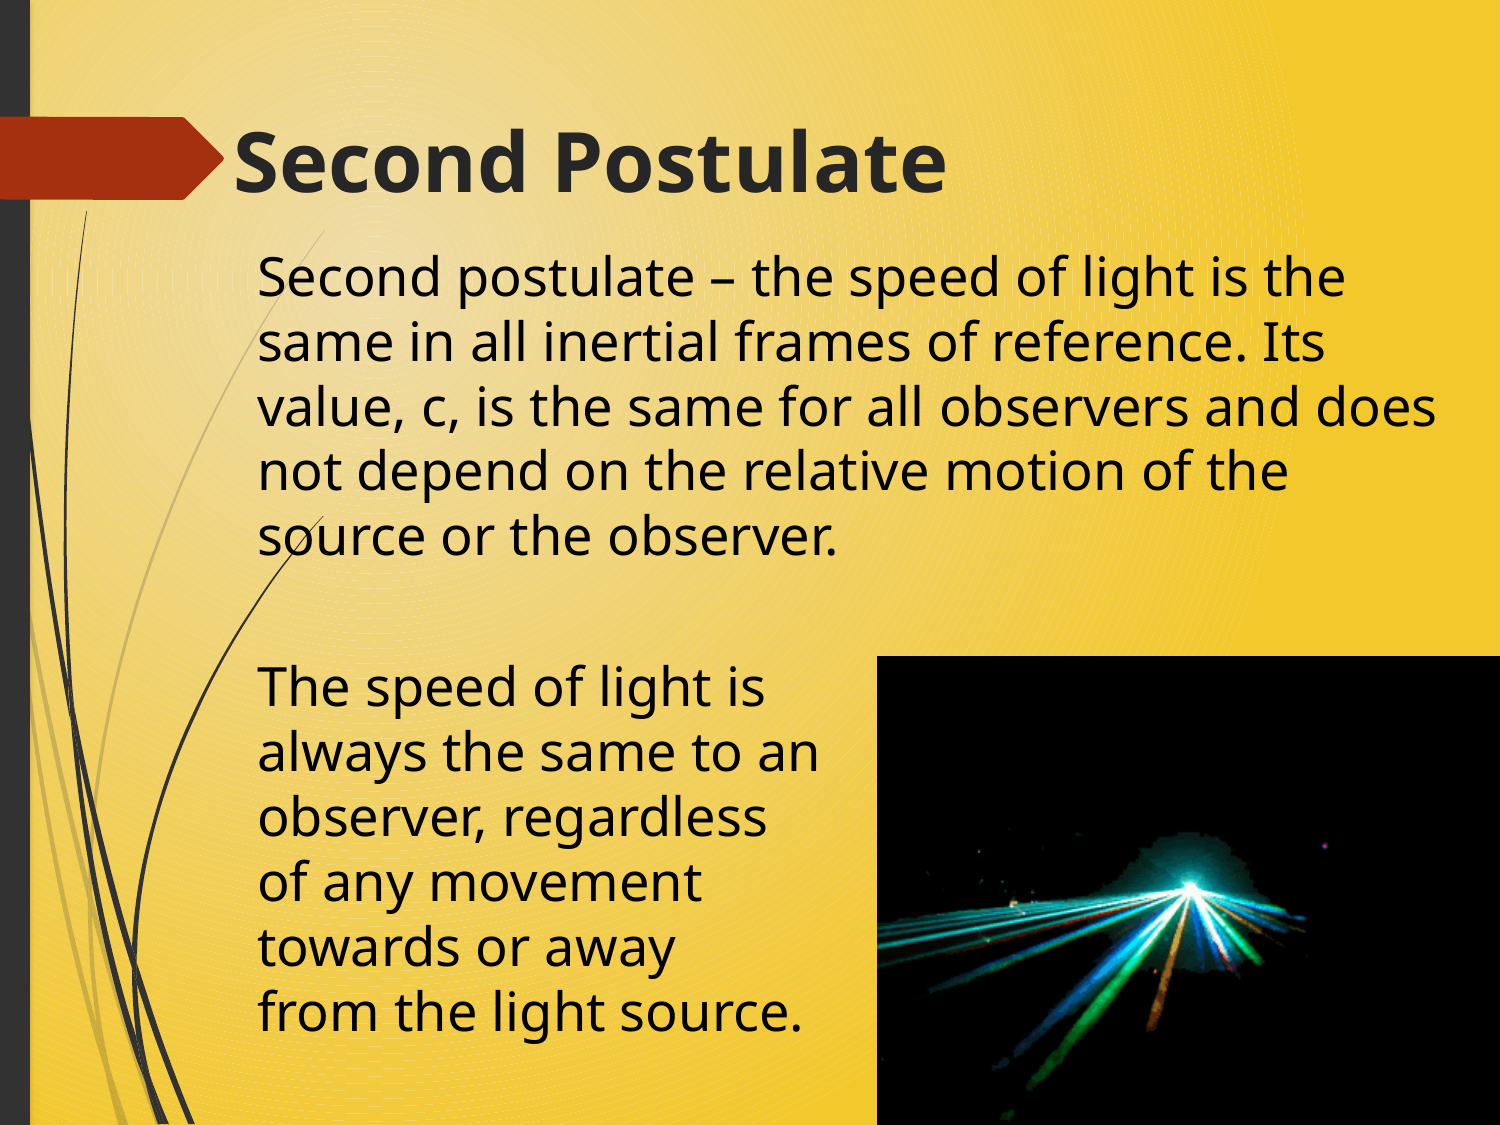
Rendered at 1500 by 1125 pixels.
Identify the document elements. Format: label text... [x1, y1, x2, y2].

title Second Postulate [218, 101, 1300, 312]
list Second postulate – the speed of light is the same in all inertial frames of reference. Its value, c, is the same for all observers and does not depend on the relative motion of the source or the observer. The speed of light is always the same to an observer, regardless of any movement towards or away from the light source. [242, 234, 1477, 1102]
picture [877, 656, 1500, 1125]
